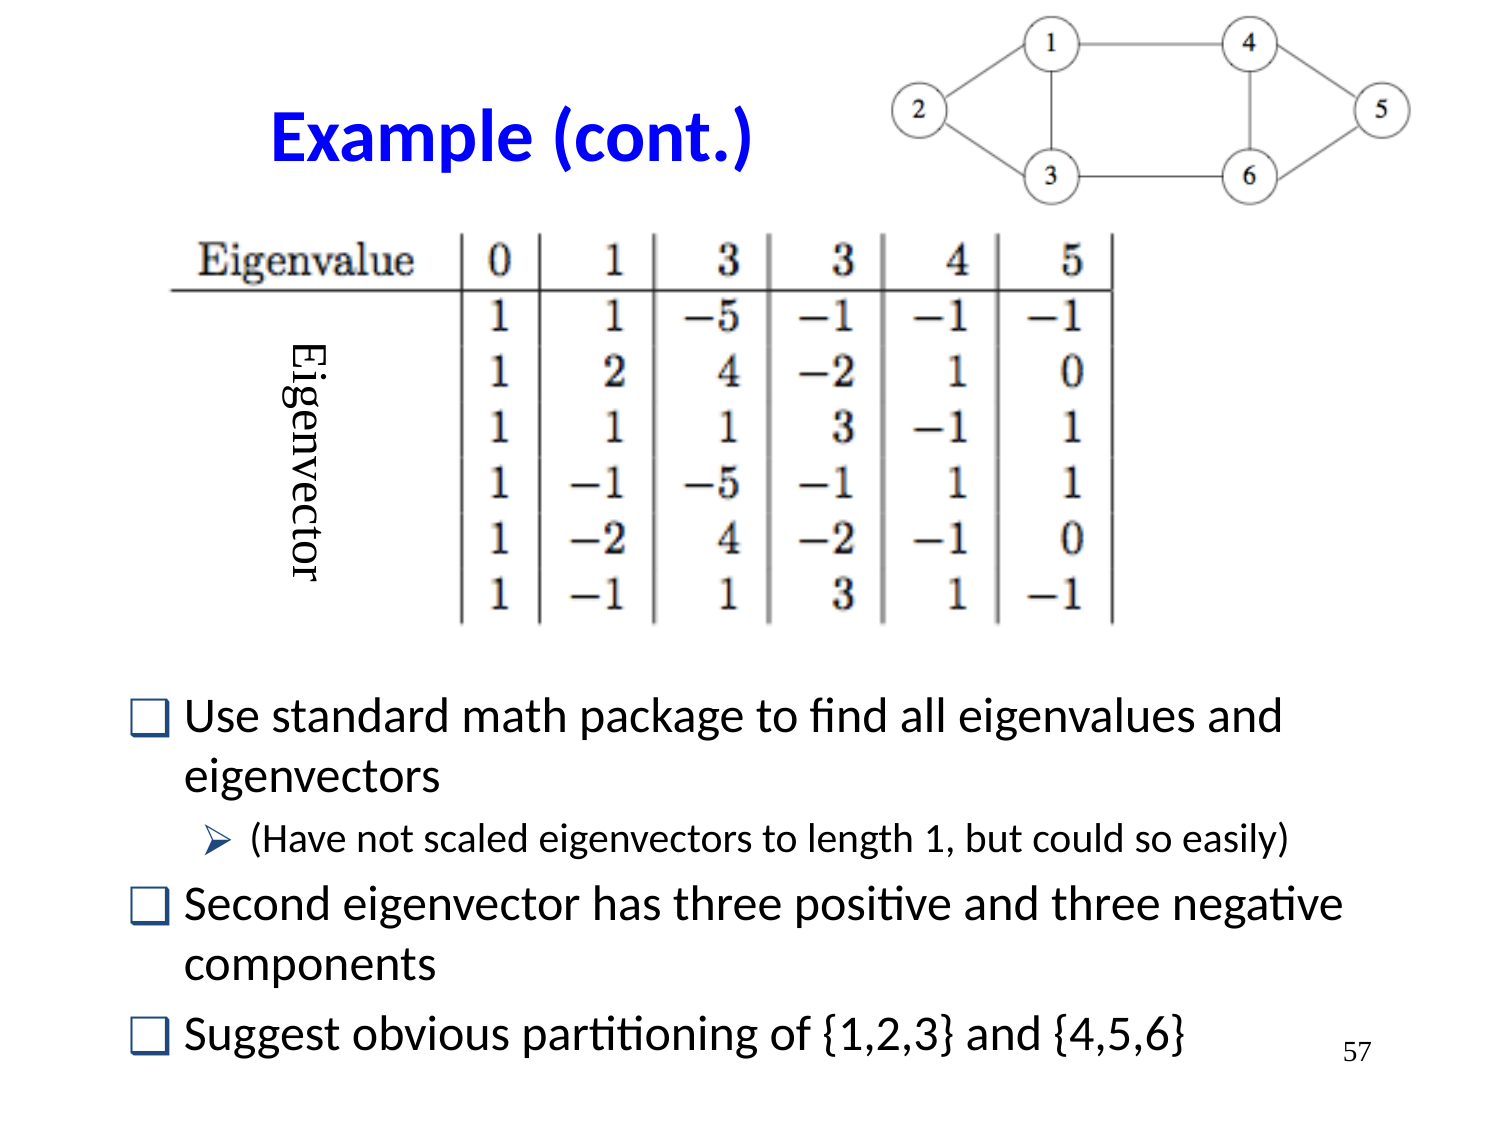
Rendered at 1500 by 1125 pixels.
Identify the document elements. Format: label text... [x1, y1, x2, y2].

title Example (cont.) [187, 37, 815, 185]
picture [124, 0, 1495, 663]
slide_number ‹#› [1074, 1025, 1388, 1100]
list Use standard math package to find all eigenvalues and eigenvectors (Have not scaled eigenvectors to length 1, but could so easily) Second eigenvector has three positive and three negative components Suggest obvious partitioning of {1,2,3} and {4,5,6} [112, 675, 1388, 1025]
